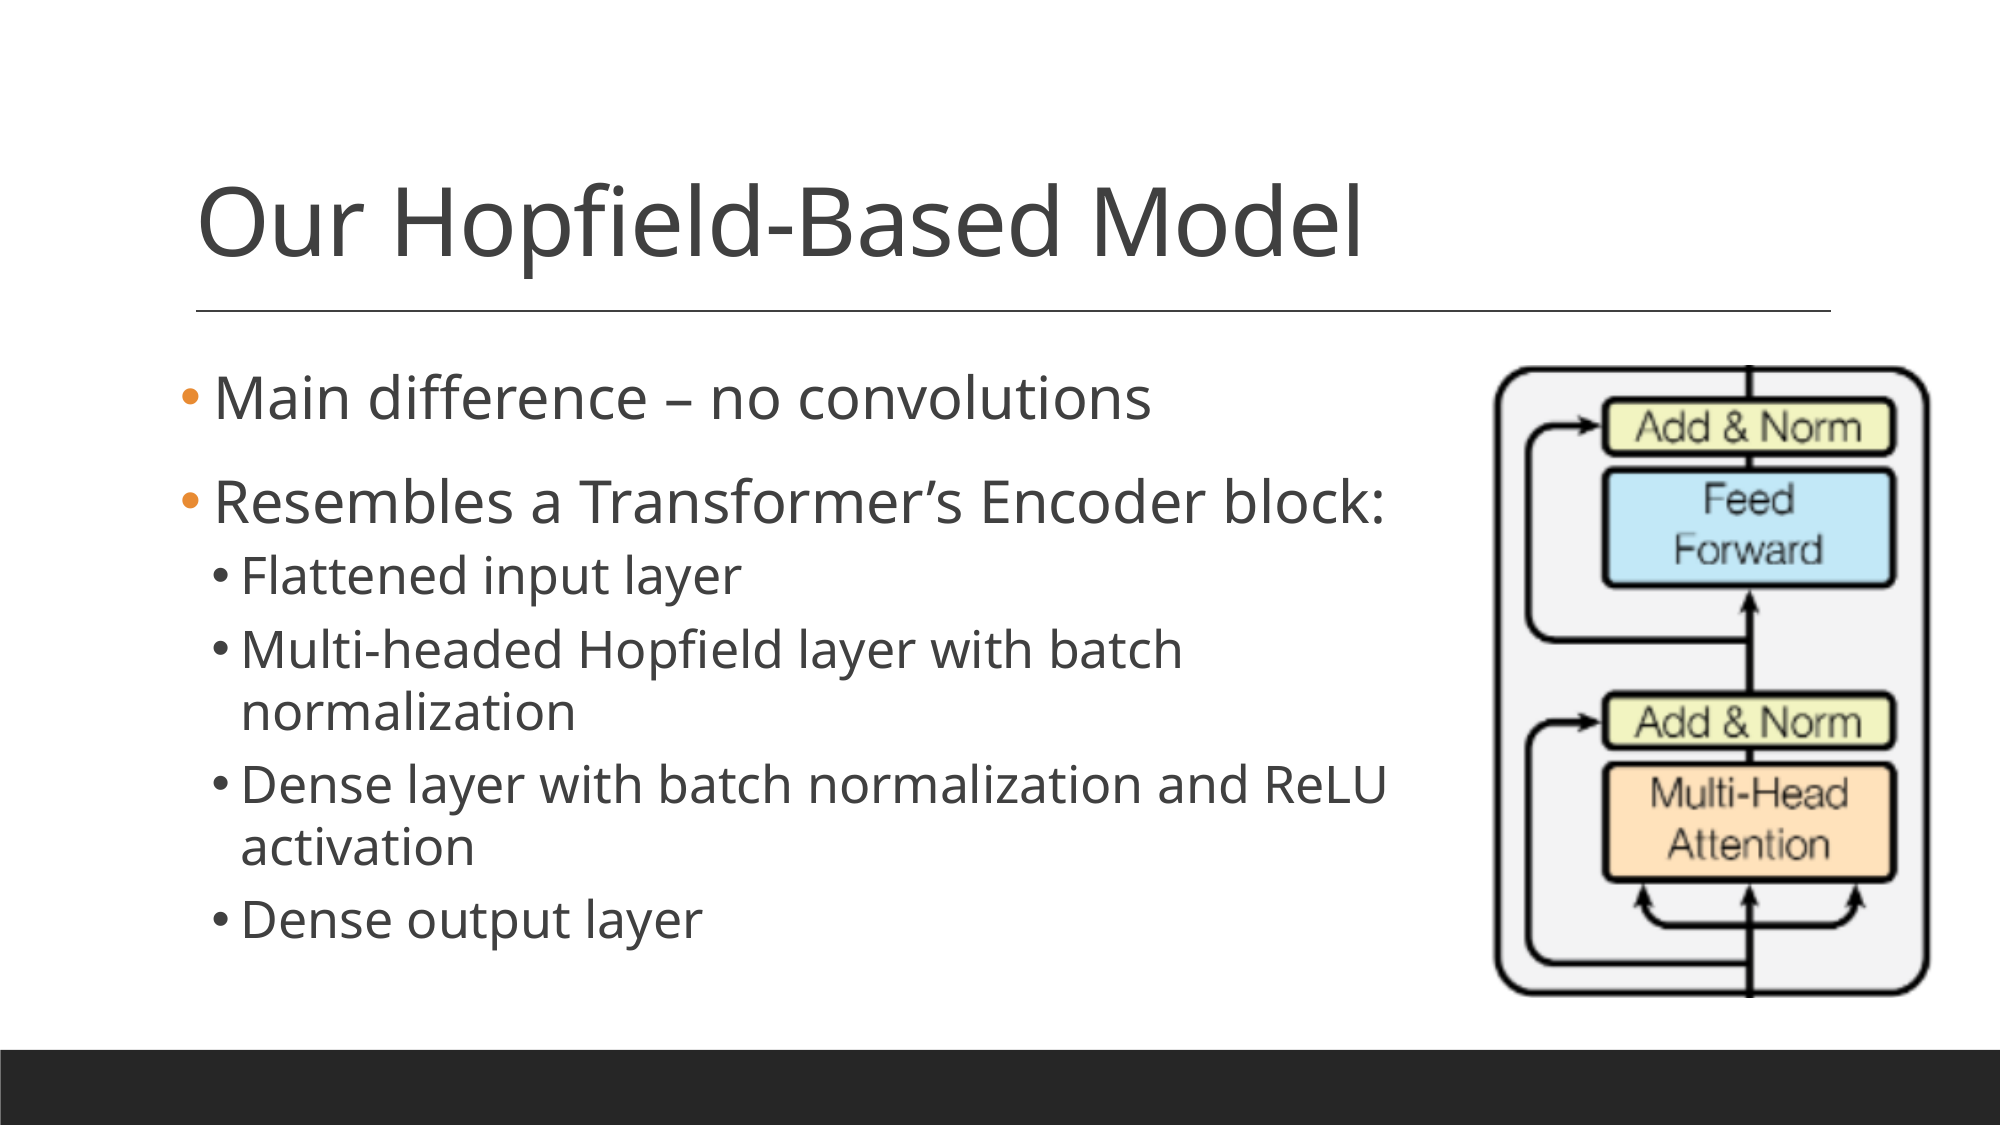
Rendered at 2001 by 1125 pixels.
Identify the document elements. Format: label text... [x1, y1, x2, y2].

title Our Hopfield-Based Model [180, 47, 1830, 285]
list Main difference – no convolutions Resembles a Transformer’s Encoder block: Flattened input layer Multi-headed Hopfield layer with batch normalization Dense layer with batch normalization and ReLU activation Dense output layer [180, 345, 1479, 963]
picture [1478, 365, 1943, 998]
